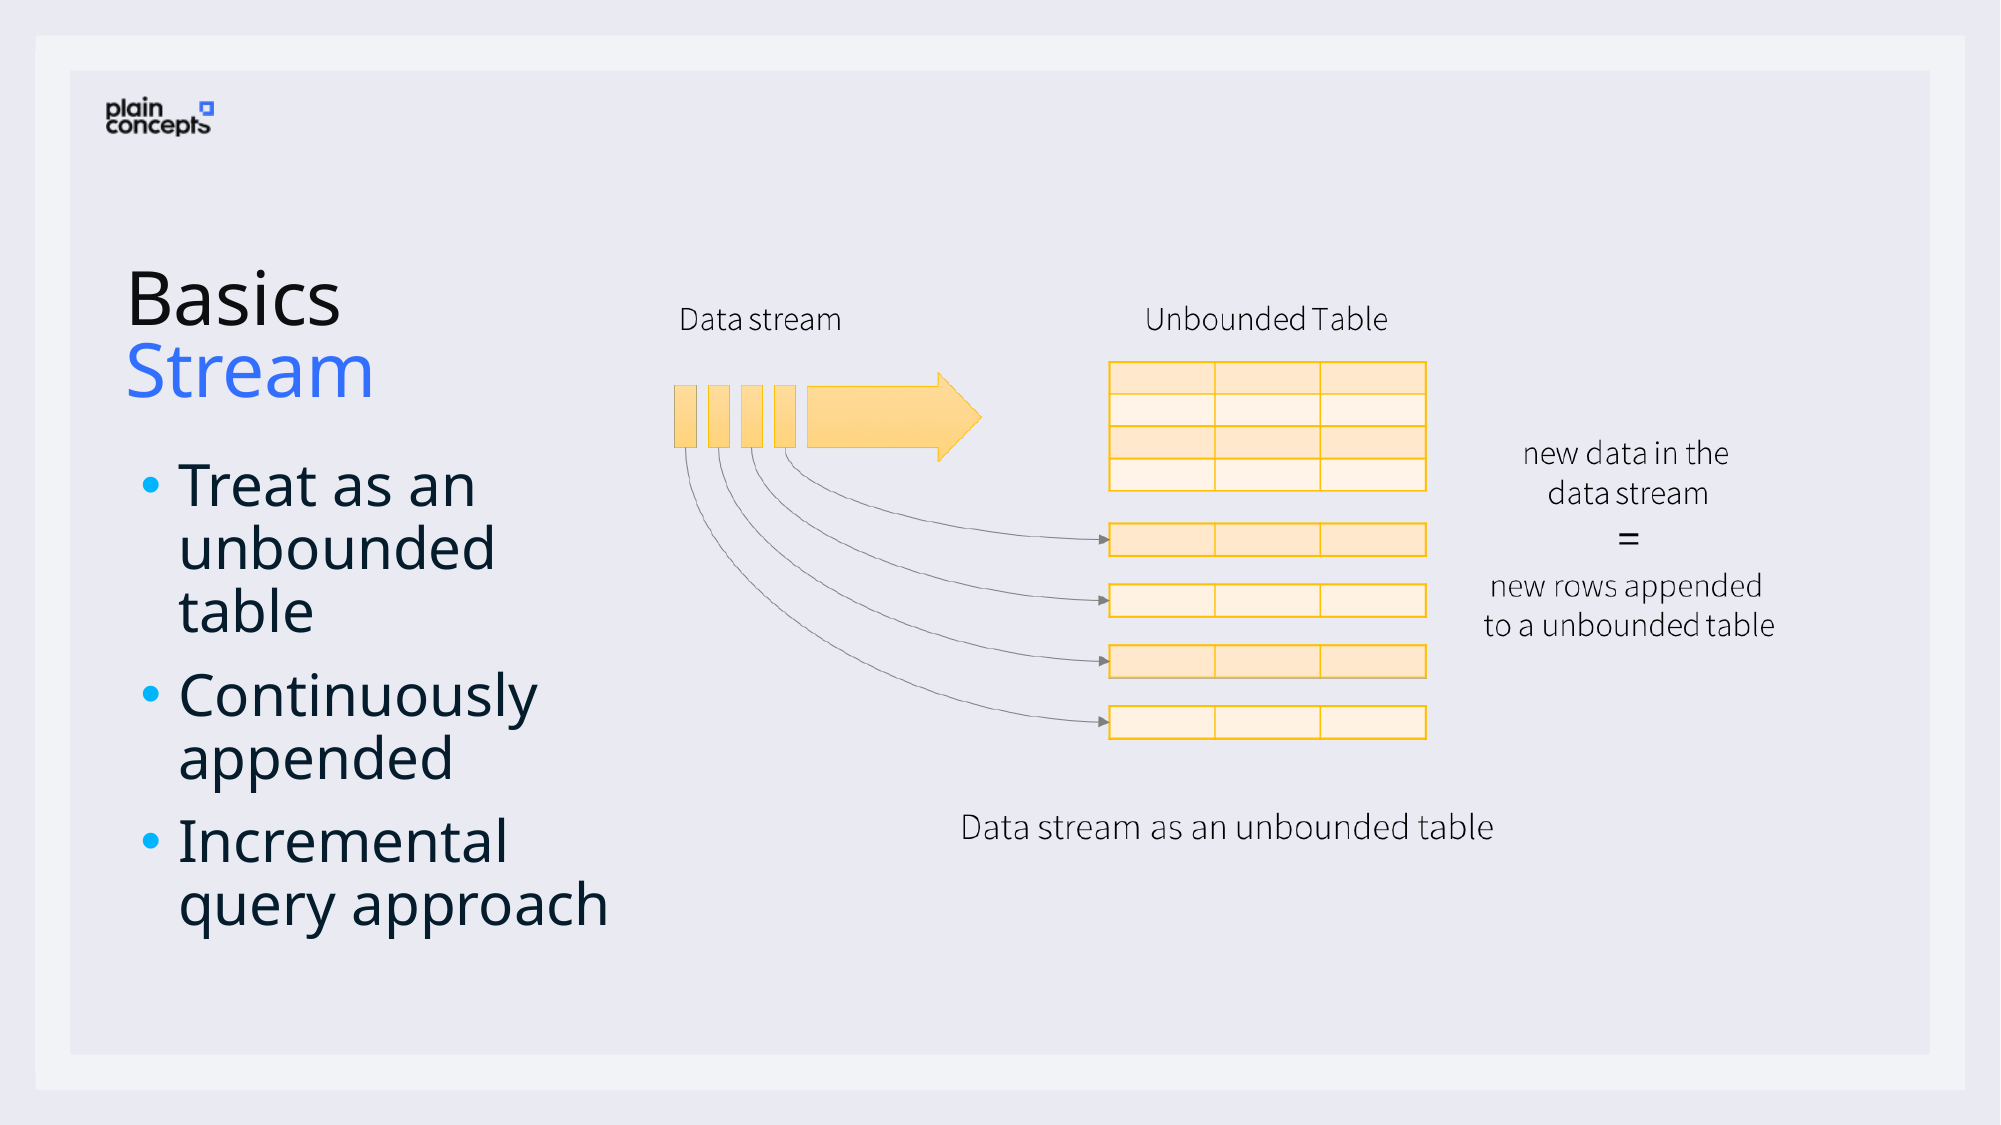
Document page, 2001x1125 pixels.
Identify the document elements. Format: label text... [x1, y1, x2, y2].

title Basics Stream [125, 231, 578, 448]
picture [578, 213, 1875, 912]
text_box Treat as an unbounded table Continuously appended Incremental query approach [125, 448, 648, 974]
